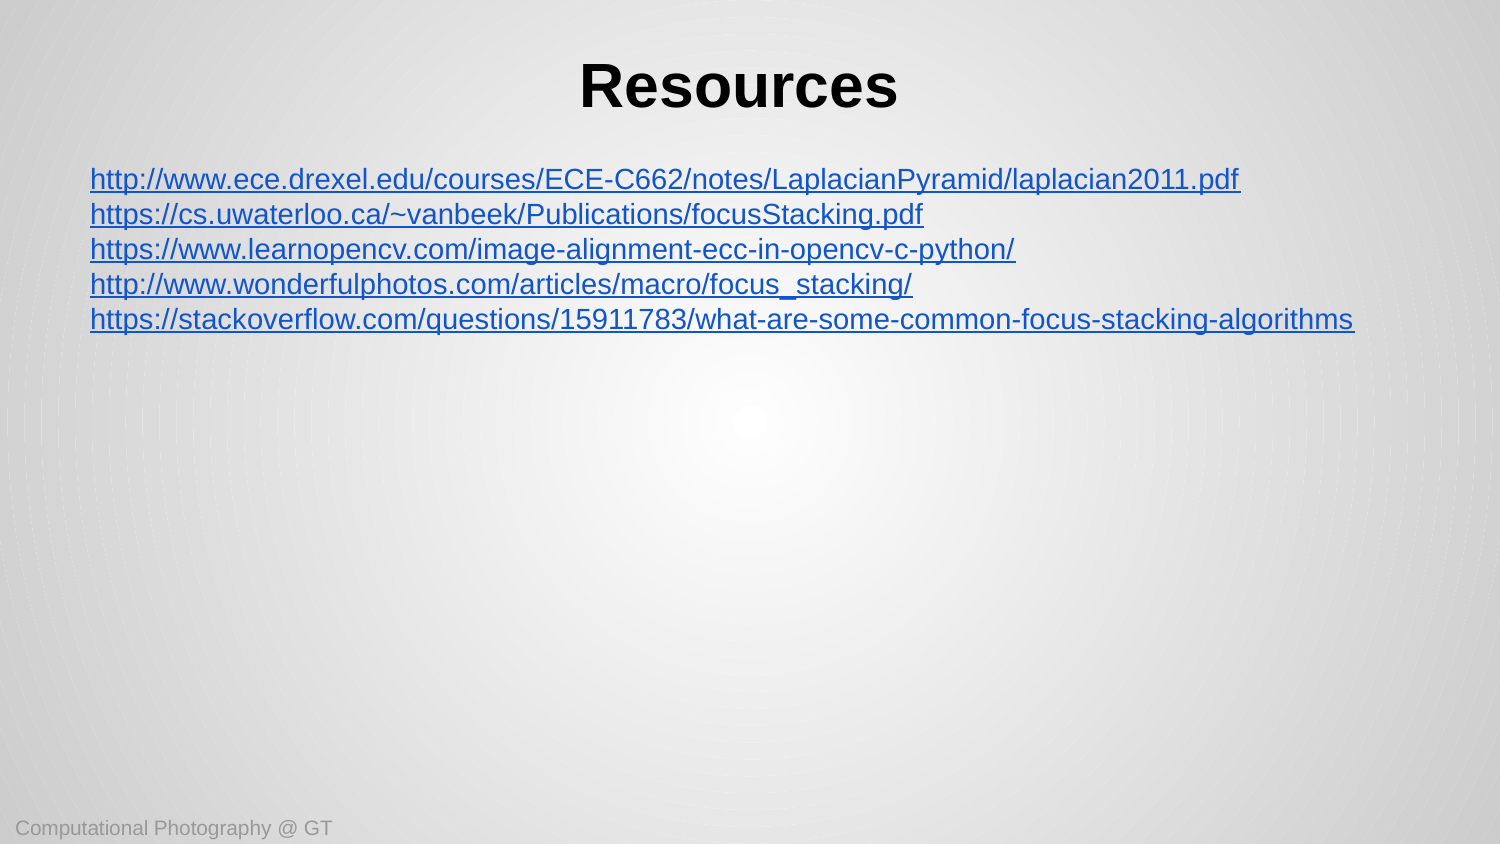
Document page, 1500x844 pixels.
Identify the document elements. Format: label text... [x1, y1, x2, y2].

list http://www.ece.drexel.edu/courses/ECE-C662/notes/LaplacianPyramid/laplacian2011.pdf https://cs.uwaterloo.ca/~vanbeek/Publications/focusStacking.pdf https://www.learnopencv.com/image-alignment-ecc-in-opencv-c-python/ http://www.wonderfulphotos.com/articles/macro/focus_stacking/ https://stackoverflow.com/questions/15911783/what-are-some-common-focus-stacking-algorithms [75, 145, 1425, 808]
text_box Computational Photography @ GT [0, 811, 422, 844]
title Resources [75, 33, 1425, 138]
